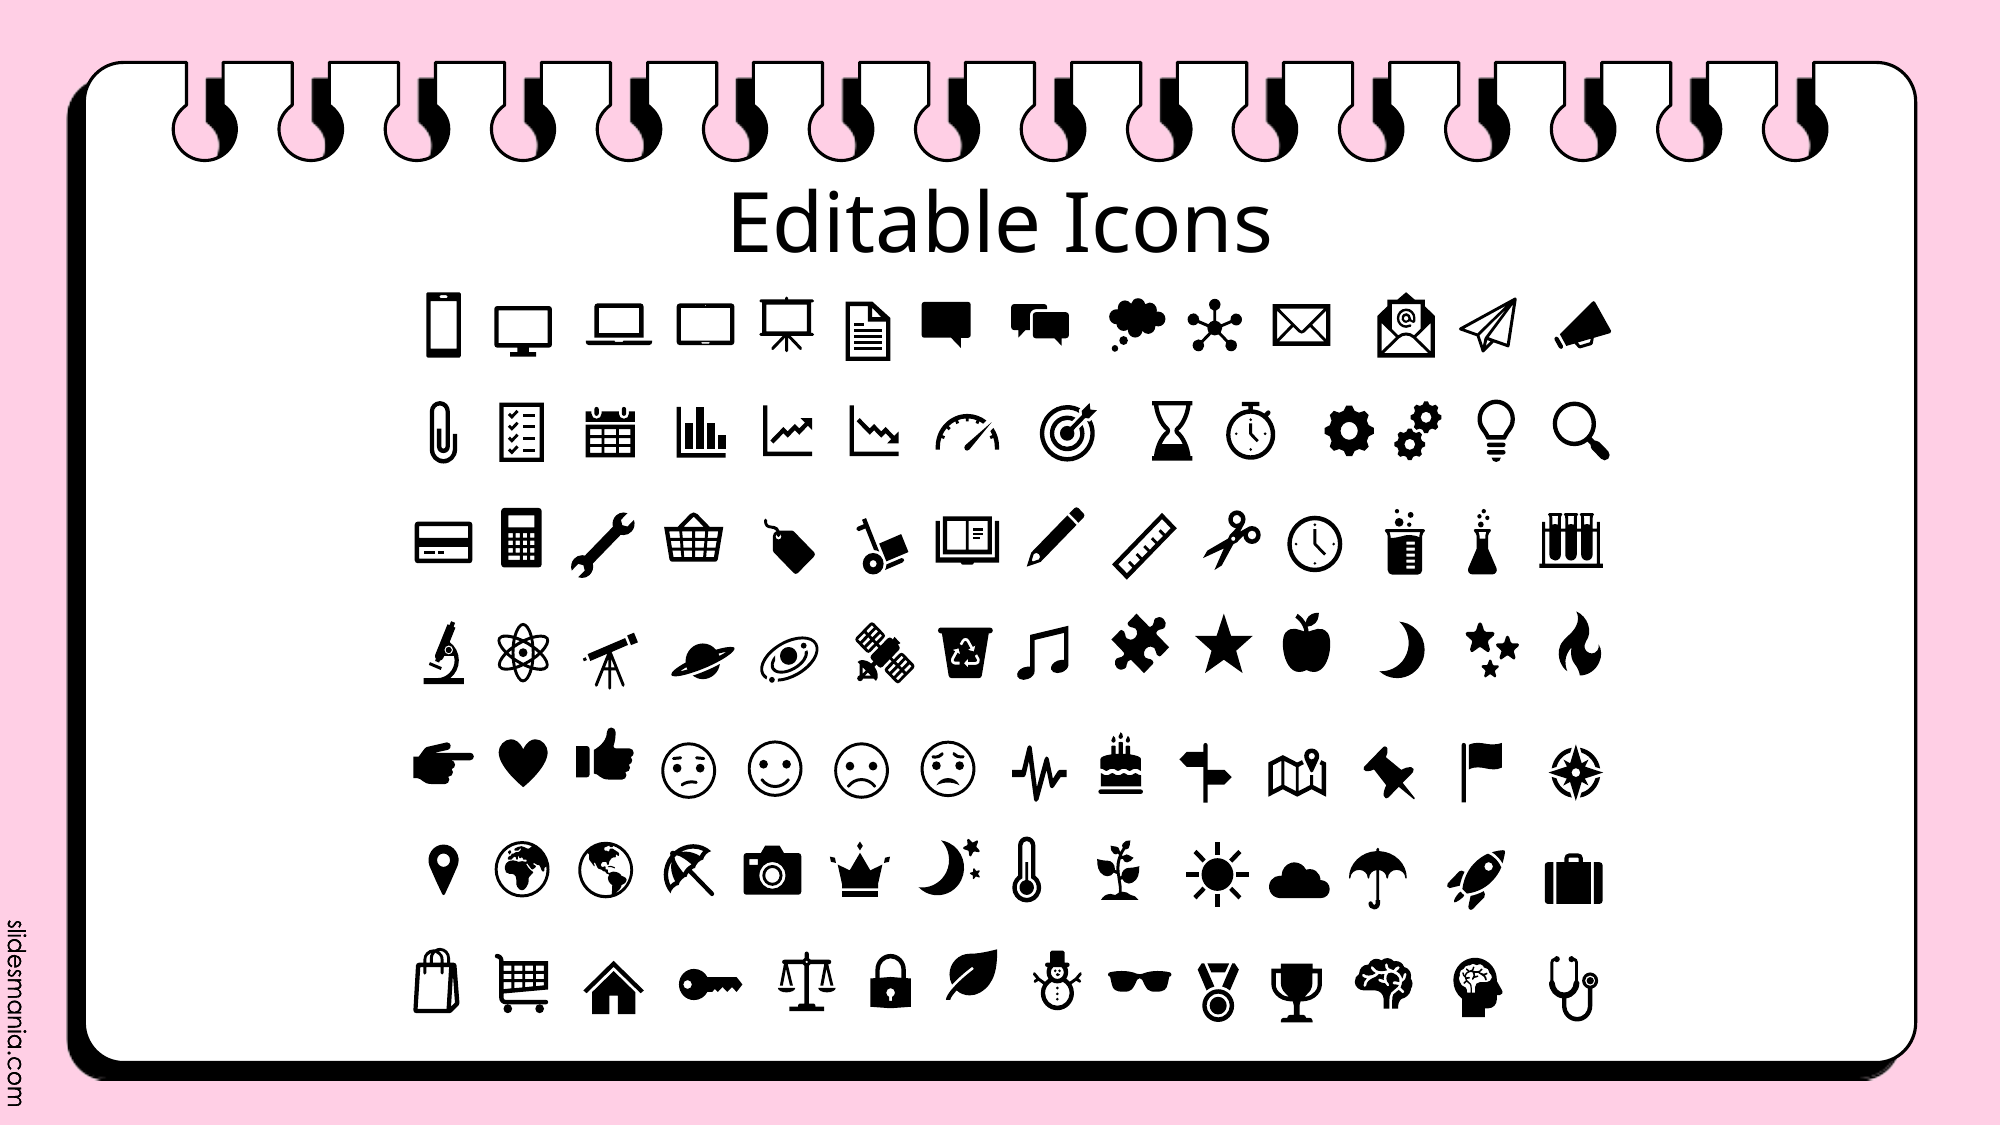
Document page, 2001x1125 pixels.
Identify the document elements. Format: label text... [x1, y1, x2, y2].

title Editable Icons [68, 156, 1932, 281]
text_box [661, 742, 717, 800]
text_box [494, 953, 549, 1014]
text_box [1384, 508, 1426, 575]
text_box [1026, 507, 1086, 568]
text_box [1539, 513, 1603, 568]
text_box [1098, 731, 1144, 795]
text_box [499, 402, 545, 463]
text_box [829, 841, 891, 898]
text_box [1363, 746, 1415, 800]
text_box [1453, 957, 1503, 1018]
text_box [1010, 836, 1043, 903]
text_box [1379, 621, 1425, 679]
text_box [429, 401, 458, 464]
text_box [571, 512, 635, 578]
text_box [1111, 613, 1170, 674]
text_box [495, 622, 551, 683]
text_box [1152, 401, 1193, 461]
text_box [1324, 405, 1374, 457]
text_box [1017, 625, 1069, 680]
text_box [1195, 613, 1253, 674]
text_box [1097, 840, 1140, 900]
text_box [1032, 950, 1083, 1011]
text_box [762, 405, 813, 457]
text_box [945, 949, 998, 1000]
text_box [423, 620, 465, 685]
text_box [1039, 402, 1098, 462]
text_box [918, 838, 981, 896]
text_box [743, 845, 802, 896]
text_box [1197, 963, 1240, 1023]
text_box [747, 740, 803, 798]
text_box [494, 840, 550, 898]
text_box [585, 406, 636, 458]
text_box [676, 303, 735, 346]
text_box [494, 306, 552, 357]
text_box [759, 296, 815, 353]
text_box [1445, 850, 1507, 911]
text_box [678, 968, 743, 1001]
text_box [849, 405, 899, 457]
text_box [664, 512, 724, 562]
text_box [1465, 622, 1520, 678]
text_box [428, 844, 459, 896]
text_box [756, 636, 820, 684]
text_box [663, 844, 715, 897]
text_box [413, 947, 460, 1014]
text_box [1461, 742, 1503, 803]
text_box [1158, 796, 1250, 908]
text_box [937, 627, 993, 679]
text_box [1269, 862, 1330, 899]
text_box [413, 742, 474, 785]
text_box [1544, 853, 1603, 905]
text_box [1558, 611, 1602, 676]
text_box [575, 727, 634, 780]
text_box [1179, 742, 1232, 795]
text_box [845, 301, 891, 362]
text_box [426, 292, 461, 358]
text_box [920, 740, 976, 798]
text_box [1187, 298, 1242, 352]
text_box [1282, 612, 1331, 672]
text_box [855, 622, 915, 684]
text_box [414, 521, 473, 564]
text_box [585, 303, 653, 346]
text_box [501, 507, 542, 568]
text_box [1548, 744, 1604, 802]
text_box [1012, 745, 1067, 802]
text_box [764, 518, 815, 574]
text_box [1348, 847, 1407, 910]
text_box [583, 960, 645, 1015]
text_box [1553, 300, 1612, 350]
text_box [1354, 958, 1413, 1009]
text_box [870, 953, 911, 1009]
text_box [1477, 399, 1516, 463]
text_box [833, 742, 890, 799]
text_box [1268, 748, 1327, 798]
text_box [921, 301, 971, 349]
text_box [1271, 963, 1322, 1023]
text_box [777, 951, 836, 1012]
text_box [856, 517, 909, 575]
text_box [935, 516, 1000, 566]
text_box [1552, 401, 1610, 461]
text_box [935, 413, 1000, 451]
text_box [1010, 303, 1070, 346]
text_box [676, 406, 726, 458]
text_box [1108, 297, 1166, 352]
text_box [1203, 510, 1261, 571]
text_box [670, 643, 737, 680]
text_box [582, 632, 639, 690]
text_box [1377, 291, 1436, 358]
text_box [1458, 297, 1517, 353]
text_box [578, 841, 634, 899]
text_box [1224, 401, 1278, 461]
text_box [1287, 515, 1343, 573]
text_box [1394, 401, 1442, 461]
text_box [1548, 955, 1599, 1022]
text_box [498, 739, 548, 788]
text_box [1467, 508, 1498, 575]
text_box [1112, 512, 1177, 580]
text_box [1272, 304, 1331, 346]
text_box [1107, 970, 1172, 992]
